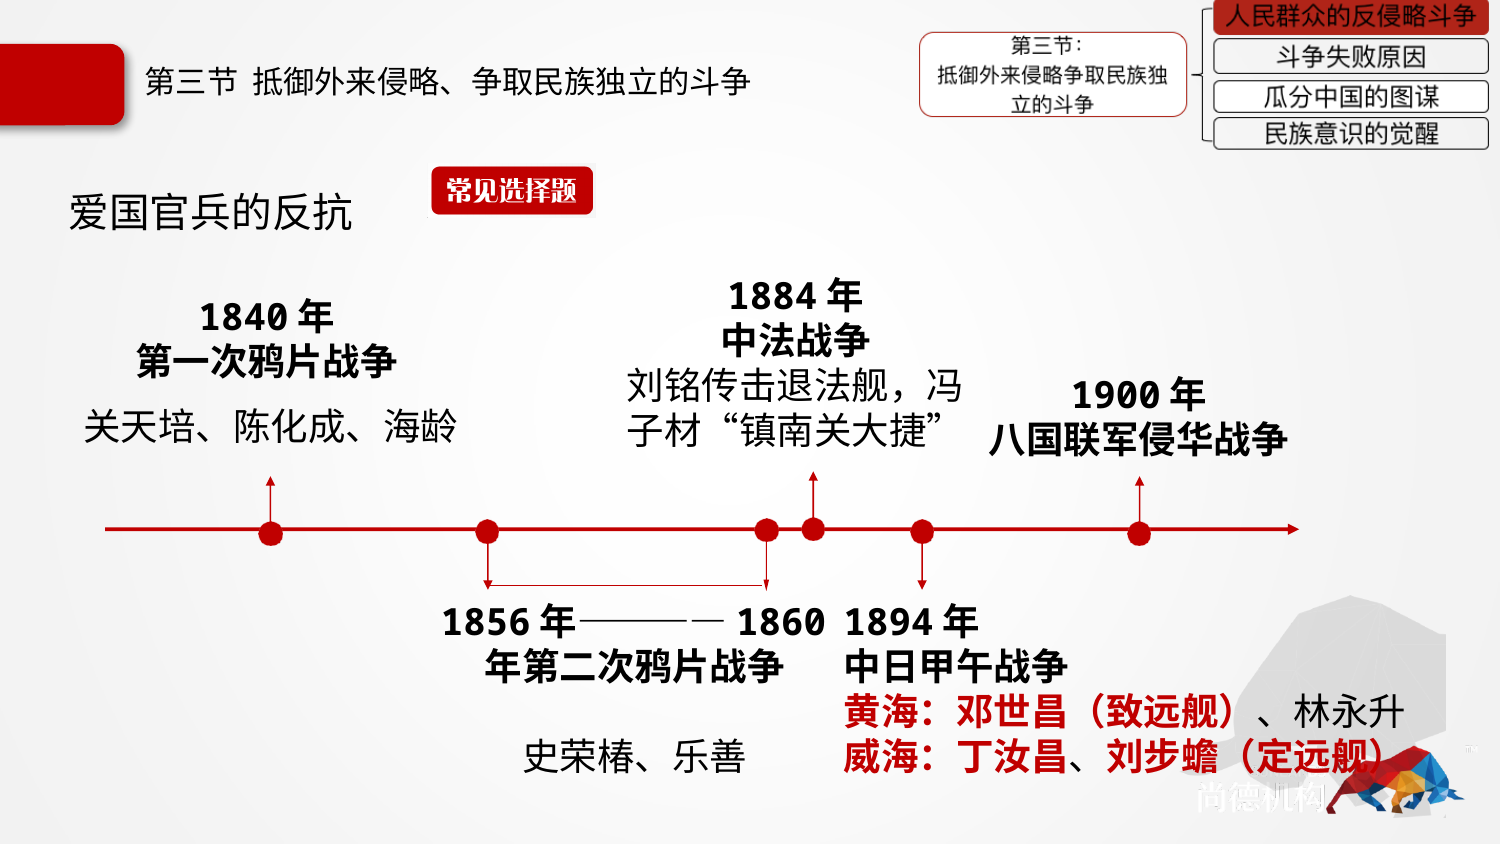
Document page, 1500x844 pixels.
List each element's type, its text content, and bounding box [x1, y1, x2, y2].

picture [0, 0, 1500, 844]
text_box 爱国官兵的反抗 [53, 130, 1348, 244]
text_box 关天培、陈化成、海龄 [21, 393, 520, 456]
text_box 1884年 中法战争 刘铭传击退法舰，冯子材“镇南关大捷” [611, 264, 980, 476]
text_box 1900年 八国联军侵华战争 [965, 363, 1313, 469]
text_box 1840年 第一次鸦片战争 [105, 285, 428, 390]
text_box 第三节 抵御外来侵略、争取民族独立的斗争 [129, 58, 918, 126]
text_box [104, 476, 1446, 819]
